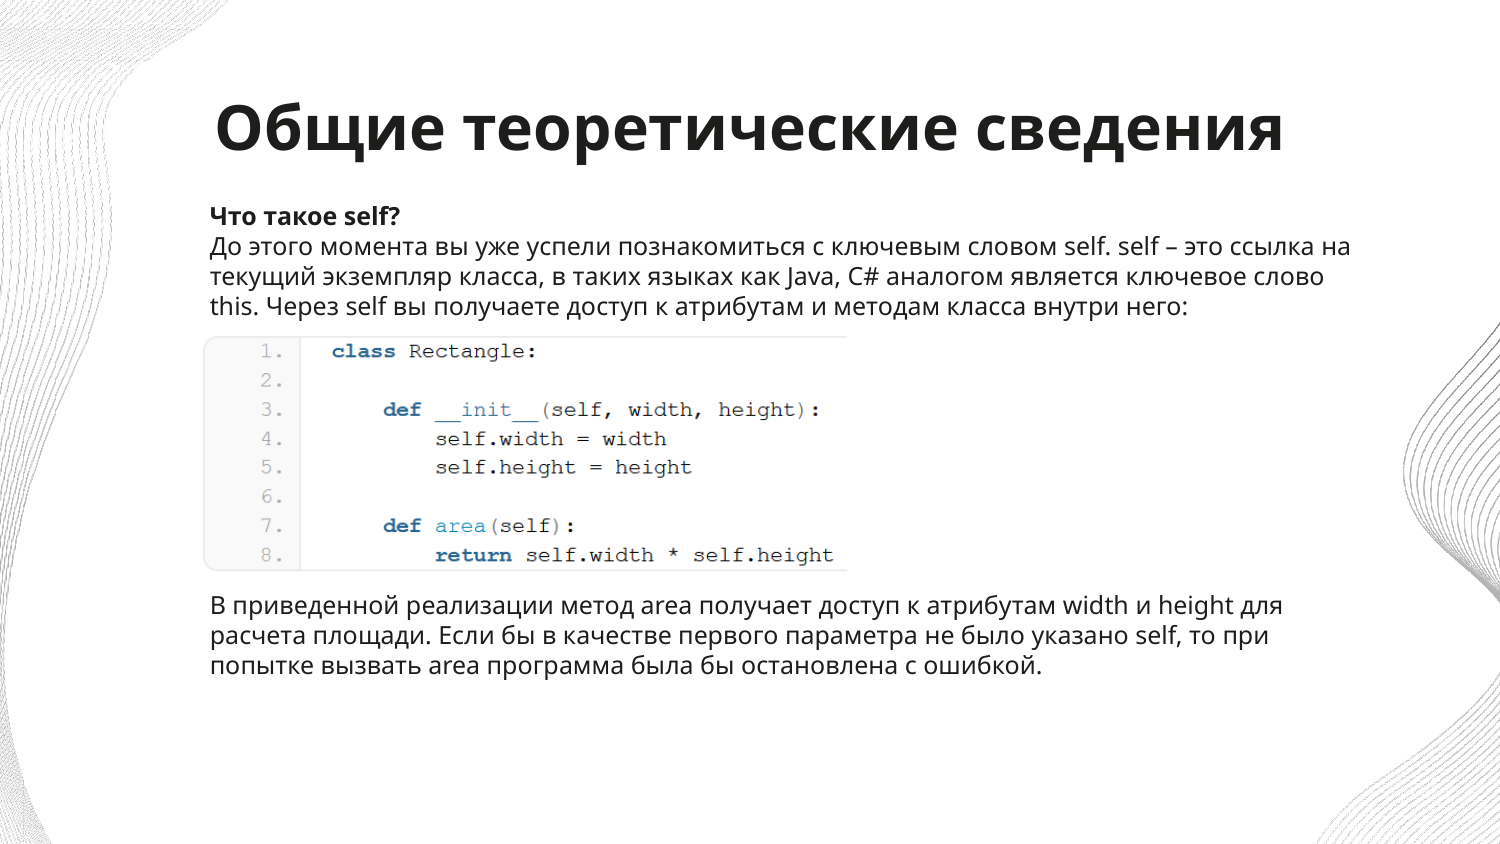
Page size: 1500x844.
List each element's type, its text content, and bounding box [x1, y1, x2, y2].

picture [982, 176, 1500, 844]
title Общие теоретические сведения [118, 72, 1383, 167]
subtitle Что такое self? До этого момента вы уже успели познакомиться с ключевым словом self. self – это ссылка на текущий экземпляр класса, в таких языках как Java, C# аналогом является ключевое слово this. Через self вы получаете доступ к атрибутам и методам класса внутри него: В приведенной реализации метод area получает доступ к атрибутам width и height для расчета площади. Если бы в качестве первого параметра не было указано self, то при попытке вызвать area программа была бы остановлена с ошибкой. [194, 185, 1376, 588]
picture [0, 0, 847, 844]
